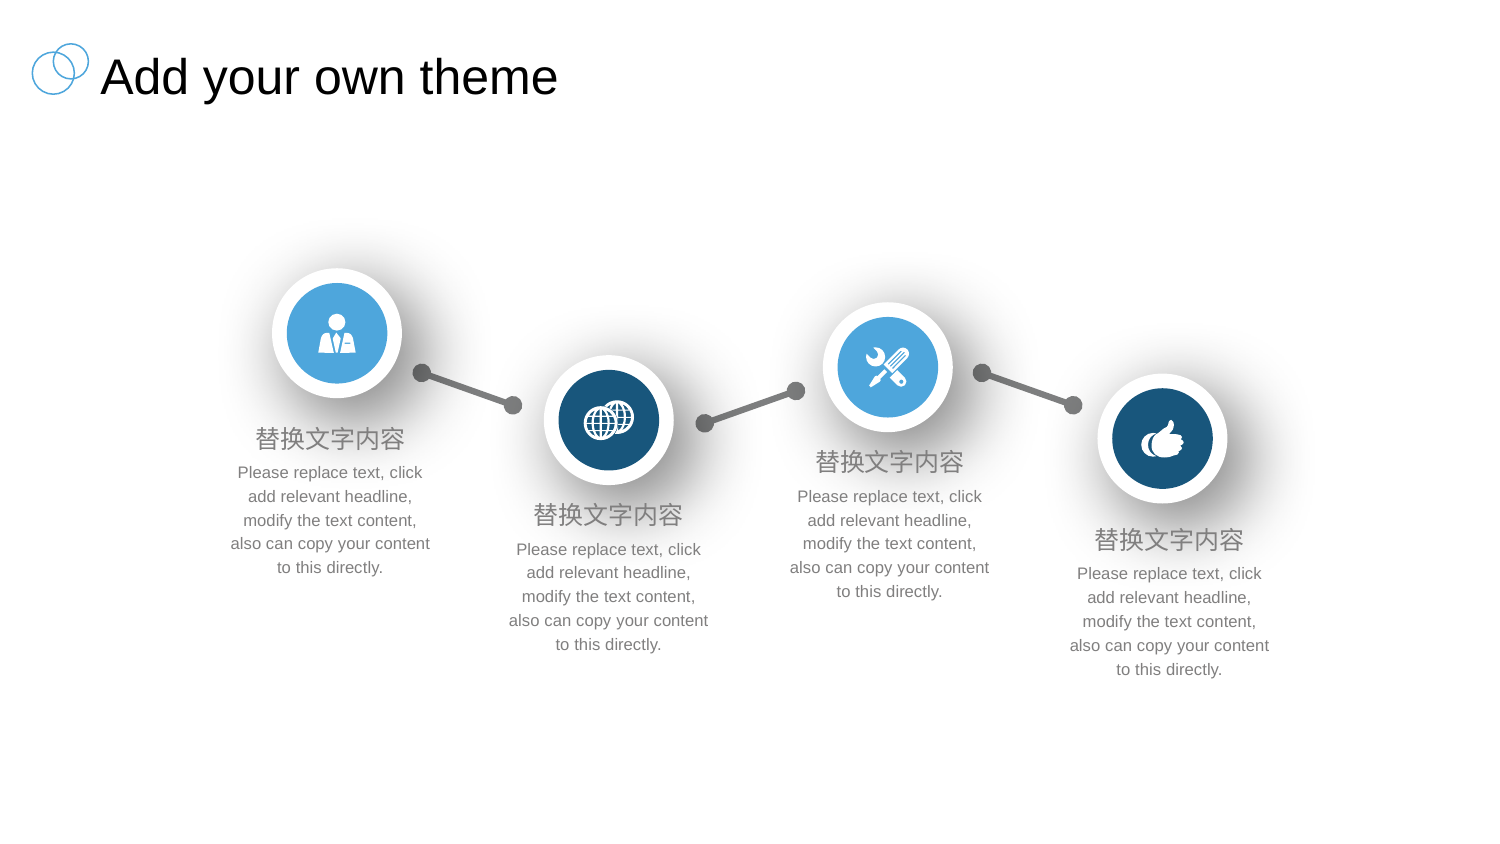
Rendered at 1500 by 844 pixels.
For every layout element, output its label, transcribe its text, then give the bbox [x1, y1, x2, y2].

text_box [822, 301, 954, 433]
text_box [421, 372, 514, 406]
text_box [1065, 524, 1275, 681]
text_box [785, 446, 995, 603]
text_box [504, 499, 714, 656]
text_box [543, 354, 674, 486]
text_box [271, 267, 403, 399]
text_box [30, 50, 75, 97]
text_box [51, 41, 91, 81]
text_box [981, 372, 1074, 406]
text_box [225, 422, 435, 580]
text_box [704, 390, 797, 424]
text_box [1097, 373, 1228, 504]
text_box Add your own theme [100, 32, 585, 105]
